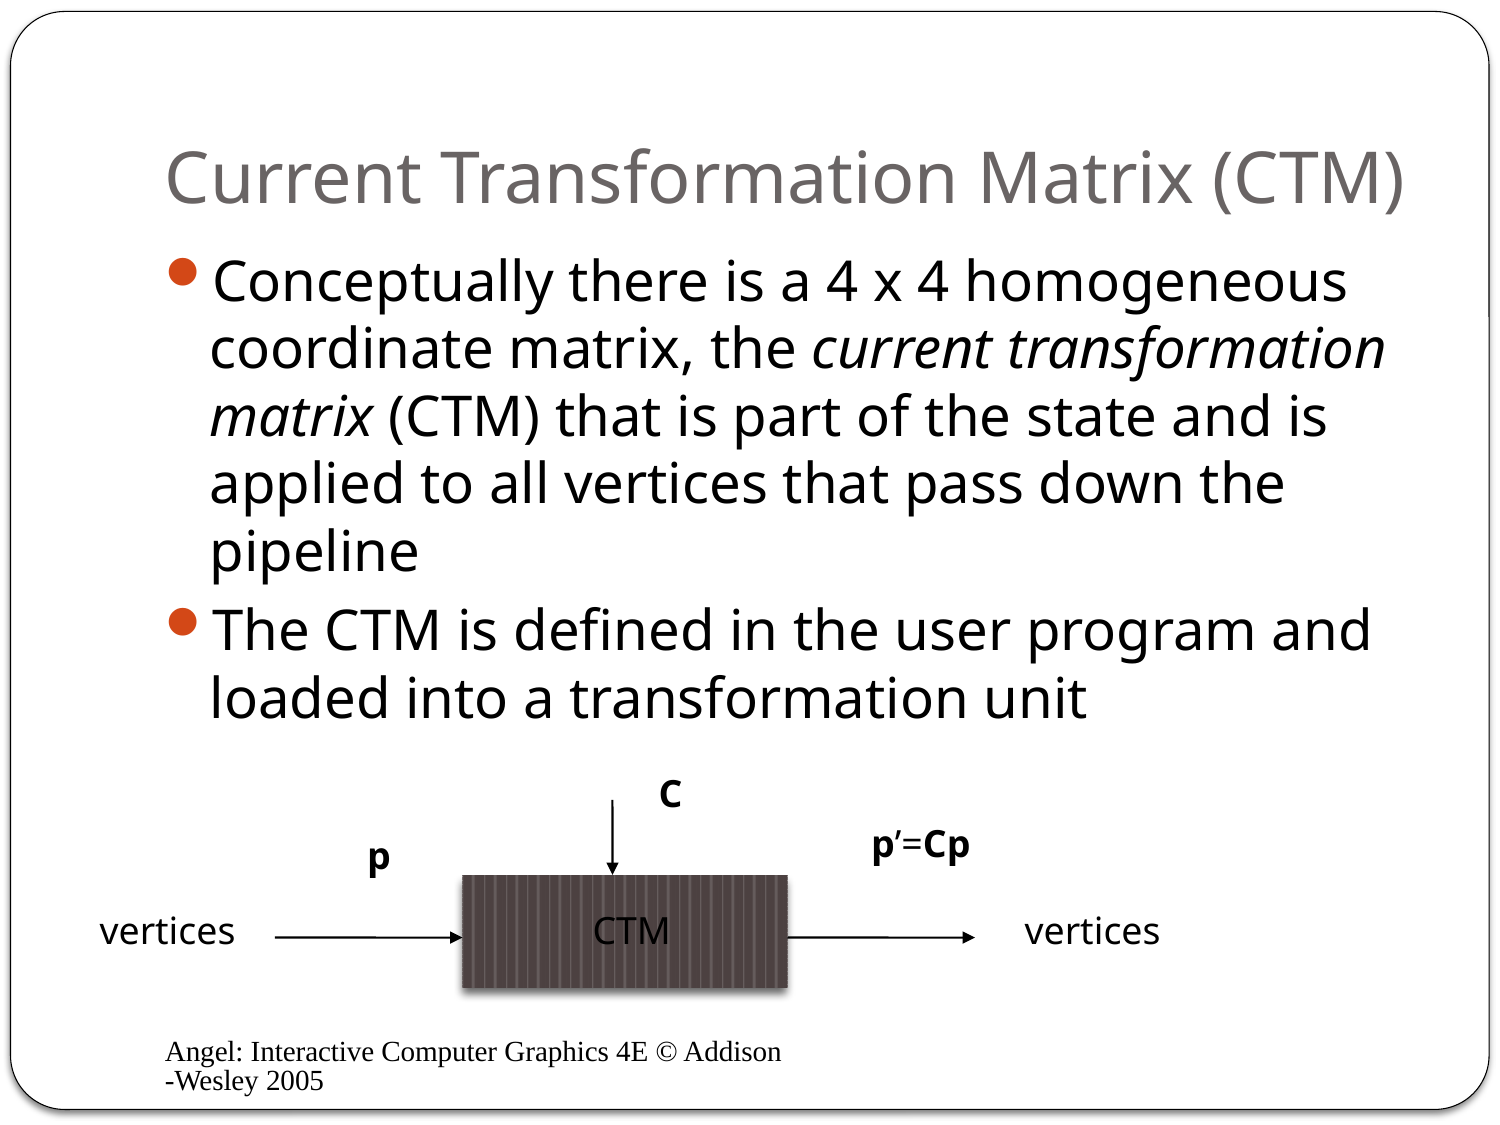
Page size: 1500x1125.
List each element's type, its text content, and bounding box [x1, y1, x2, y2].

text_box [274, 931, 463, 944]
text_box [462, 875, 788, 988]
list Conceptually there is a 4 x 4 homogeneous coordinate matrix, the current transformation matrix (CTM) that is part of the state and is applied to all vertices that pass down the pipeline The CTM is defined in the user program and loaded into a transformation unit [150, 237, 1425, 988]
text_box CTM [577, 899, 686, 960]
text_box vertices [84, 899, 251, 960]
text_box vertices [1009, 899, 1176, 960]
text_box Current Transformation Matrix (CTM) [149, 45, 1425, 233]
text_box p [352, 824, 406, 885]
text_box C [643, 762, 698, 823]
text_box [787, 931, 976, 944]
footer Angel: Interactive Computer Graphics 4E © Addison-Wesley 2005 [150, 1012, 800, 1088]
text_box [606, 799, 619, 875]
text_box p’=Cp [856, 812, 986, 873]
